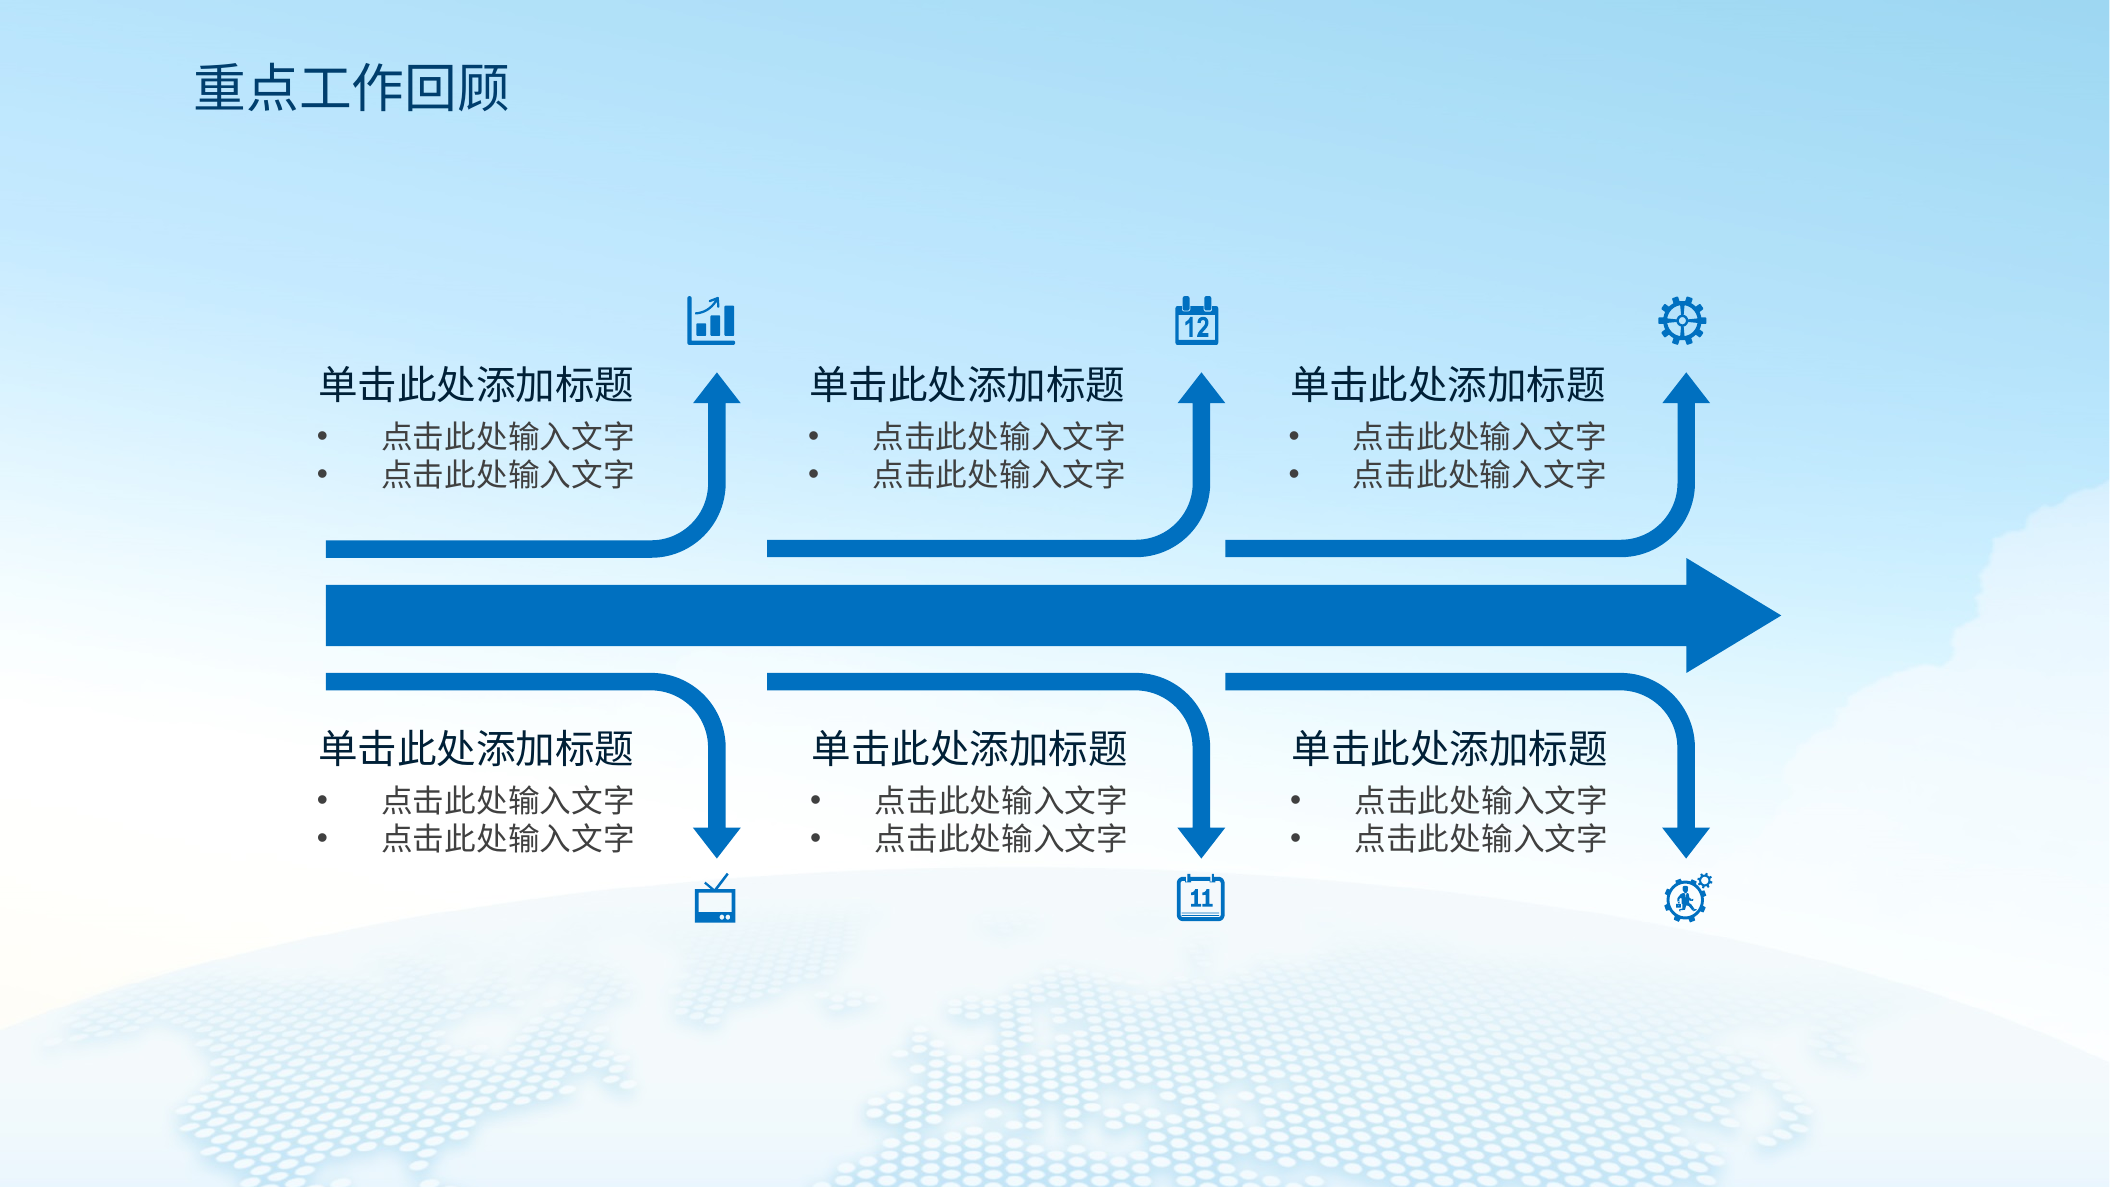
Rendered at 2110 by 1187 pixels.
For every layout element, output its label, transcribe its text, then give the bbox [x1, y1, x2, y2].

picture [0, 0, 2110, 1187]
text_box [766, 671, 1228, 861]
text_box [1175, 296, 1219, 345]
text_box 单击此处添加标题 [1272, 714, 1644, 782]
text_box [687, 296, 736, 345]
text_box 单击此处添加标题 [298, 714, 671, 782]
text_box 点击此处输入文字 点击此处输入文字 [1290, 782, 1644, 873]
text_box [324, 556, 1784, 675]
text_box 单击此处添加标题 [298, 350, 671, 418]
text_box [694, 872, 736, 923]
text_box [1658, 296, 1707, 345]
text_box [324, 671, 743, 861]
text_box [1224, 671, 1713, 861]
text_box [1664, 872, 1713, 923]
text_box 点击此处输入文字 点击此处输入文字 [316, 418, 671, 509]
text_box 点击此处输入文字 点击此处输入文字 [1288, 418, 1643, 509]
text_box 单击此处添加标题 [790, 350, 1162, 418]
text_box [1176, 873, 1225, 922]
text_box [766, 370, 1228, 559]
text_box 点击此处输入文字 点击此处输入文字 [808, 418, 1162, 509]
text_box 重点工作回顾 [179, 47, 691, 126]
text_box [324, 370, 743, 559]
text_box 单击此处添加标题 [792, 714, 1164, 782]
text_box 单击此处添加标题 [1270, 350, 1643, 418]
text_box [1224, 370, 1713, 559]
text_box 点击此处输入文字 点击此处输入文字 [316, 782, 671, 873]
text_box 点击此处输入文字 点击此处输入文字 [810, 782, 1164, 873]
